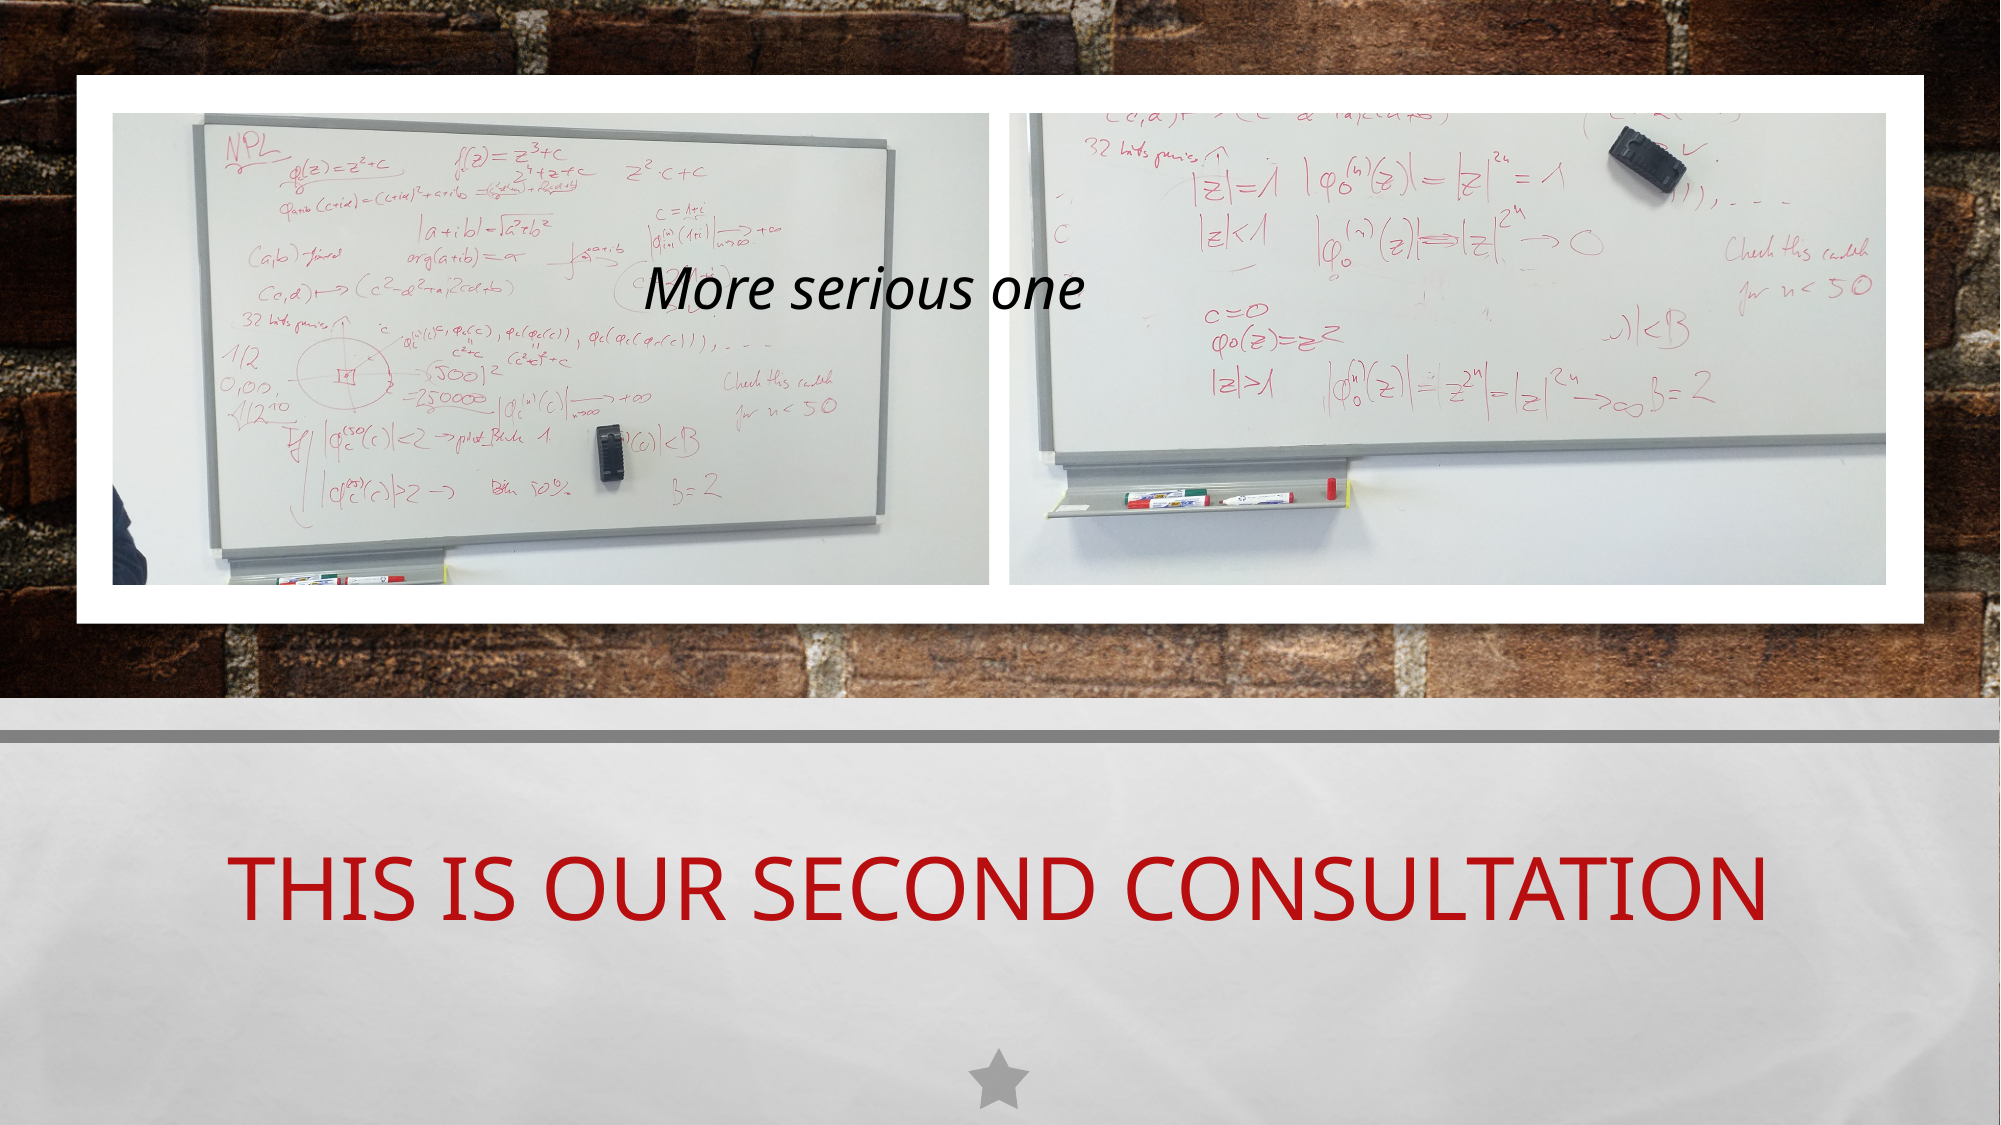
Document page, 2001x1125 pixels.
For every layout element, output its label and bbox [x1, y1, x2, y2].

list [1009, 113, 1887, 586]
list [112, 113, 990, 586]
picture [0, 738, 2000, 1125]
picture [0, 0, 2000, 736]
